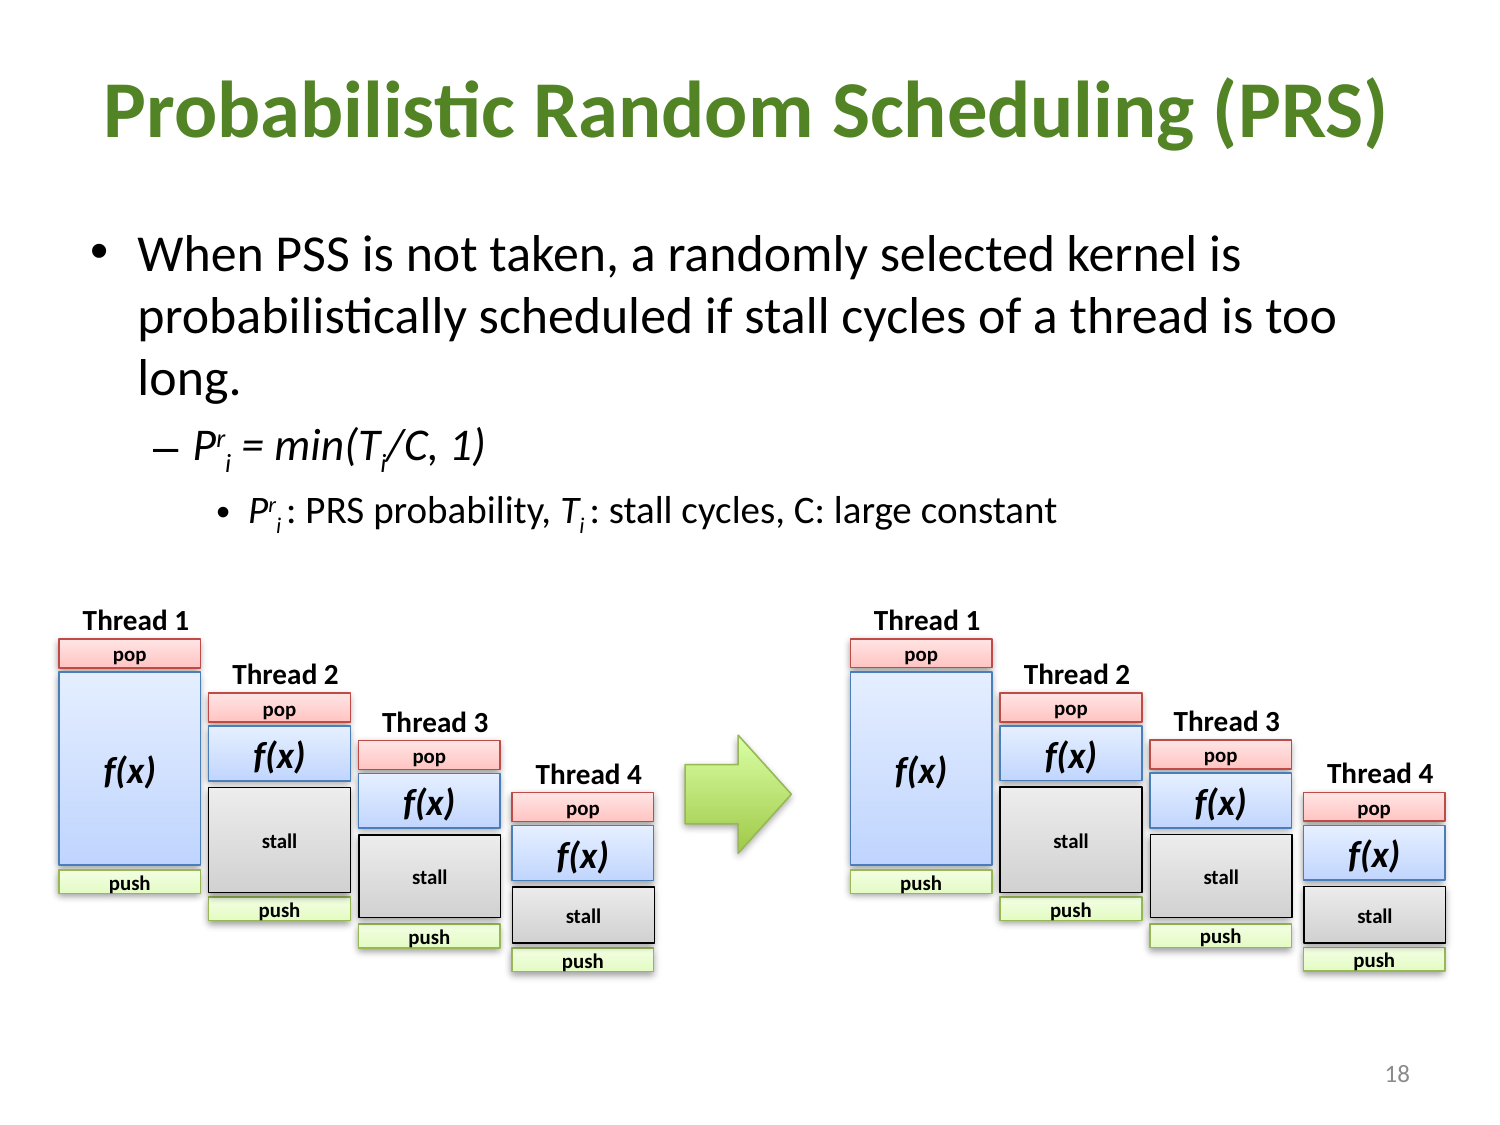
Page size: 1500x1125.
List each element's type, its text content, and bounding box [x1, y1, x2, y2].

text_box push [850, 869, 993, 894]
text_box stall [1303, 886, 1446, 944]
text_box pop [999, 692, 1143, 723]
text_box stall [999, 786, 1143, 893]
text_box push [999, 899, 1143, 921]
text_box f(x) [1303, 825, 1446, 881]
text_box f(x) [1149, 772, 1292, 829]
text_box f(x) [999, 725, 1143, 781]
text_box Thread 3 [1158, 695, 1295, 745]
text_box stall [1150, 834, 1293, 918]
text_box pop [1149, 739, 1292, 770]
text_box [58, 593, 659, 972]
text_box Thread 4 [1312, 747, 1449, 798]
list When PSS is not taken, a randomly selected kernel is probabilistically scheduled if stall cycles of a thread is too long. Pri = min(Ti/C, 1) Pri : PRS probability, Ti : stall cycles, C: large constant [75, 211, 1425, 550]
title Probabilistic Random Scheduling (PRS) [42, 11, 1453, 199]
text_box Thread 1 [859, 593, 996, 644]
text_box pop [850, 638, 993, 668]
text_box [684, 734, 792, 855]
text_box f(x) [850, 671, 993, 866]
text_box Thread 2 [1009, 647, 1146, 698]
text_box push [1303, 951, 1446, 972]
slide_number 18 [1074, 1042, 1425, 1103]
text_box pop [1303, 792, 1446, 822]
text_box push [1149, 924, 1292, 948]
